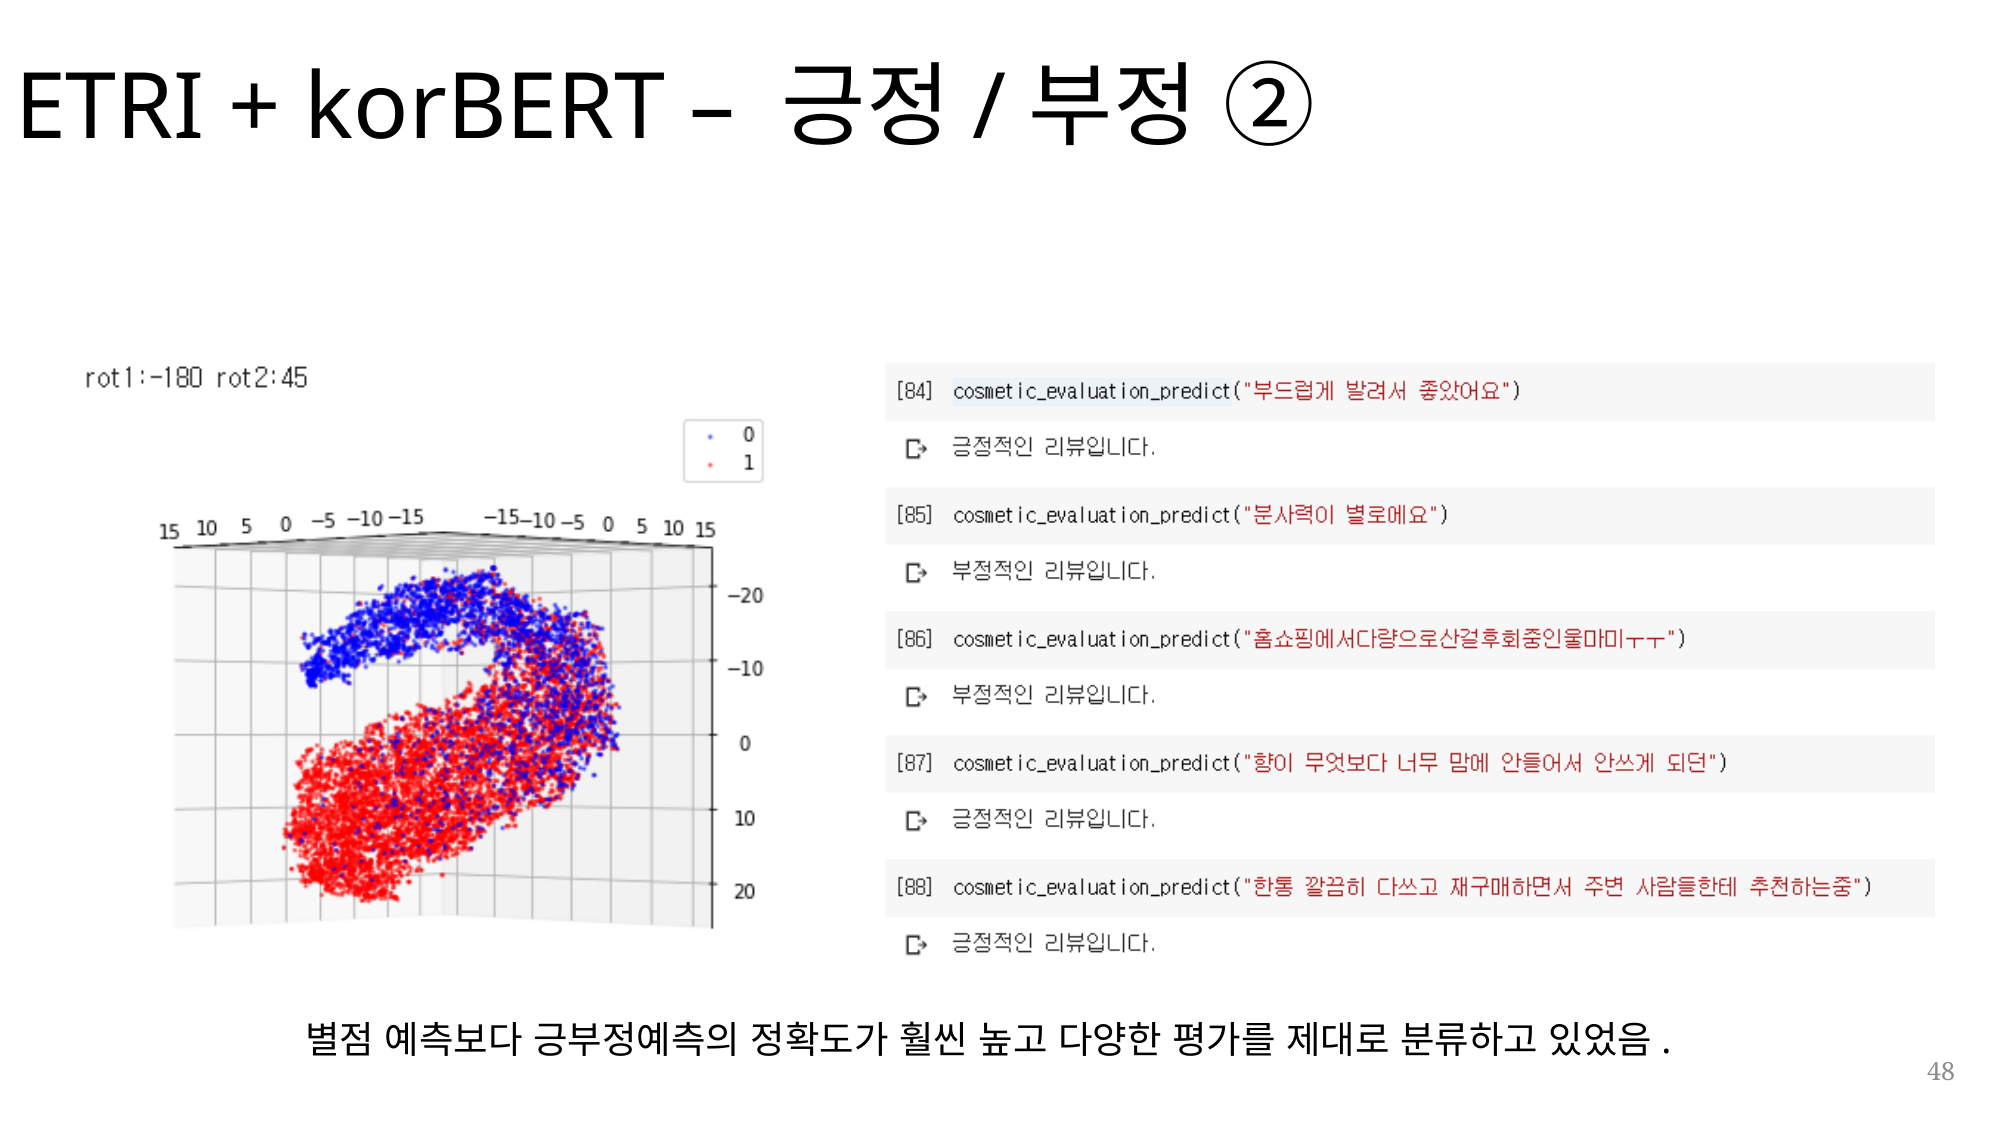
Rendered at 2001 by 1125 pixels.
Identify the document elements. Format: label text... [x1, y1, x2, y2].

picture [65, 339, 811, 976]
text_box 별점 예측보다 긍부정예측의 정확도가 훨씬 높고 다양한 평가를 제대로 분류하고 있었음. [290, 1008, 1831, 1068]
picture [878, 359, 1935, 957]
slide_number 48 [1520, 1042, 1971, 1103]
title ETRI + korBERT – 긍정/부정 ② [0, 0, 1881, 218]
